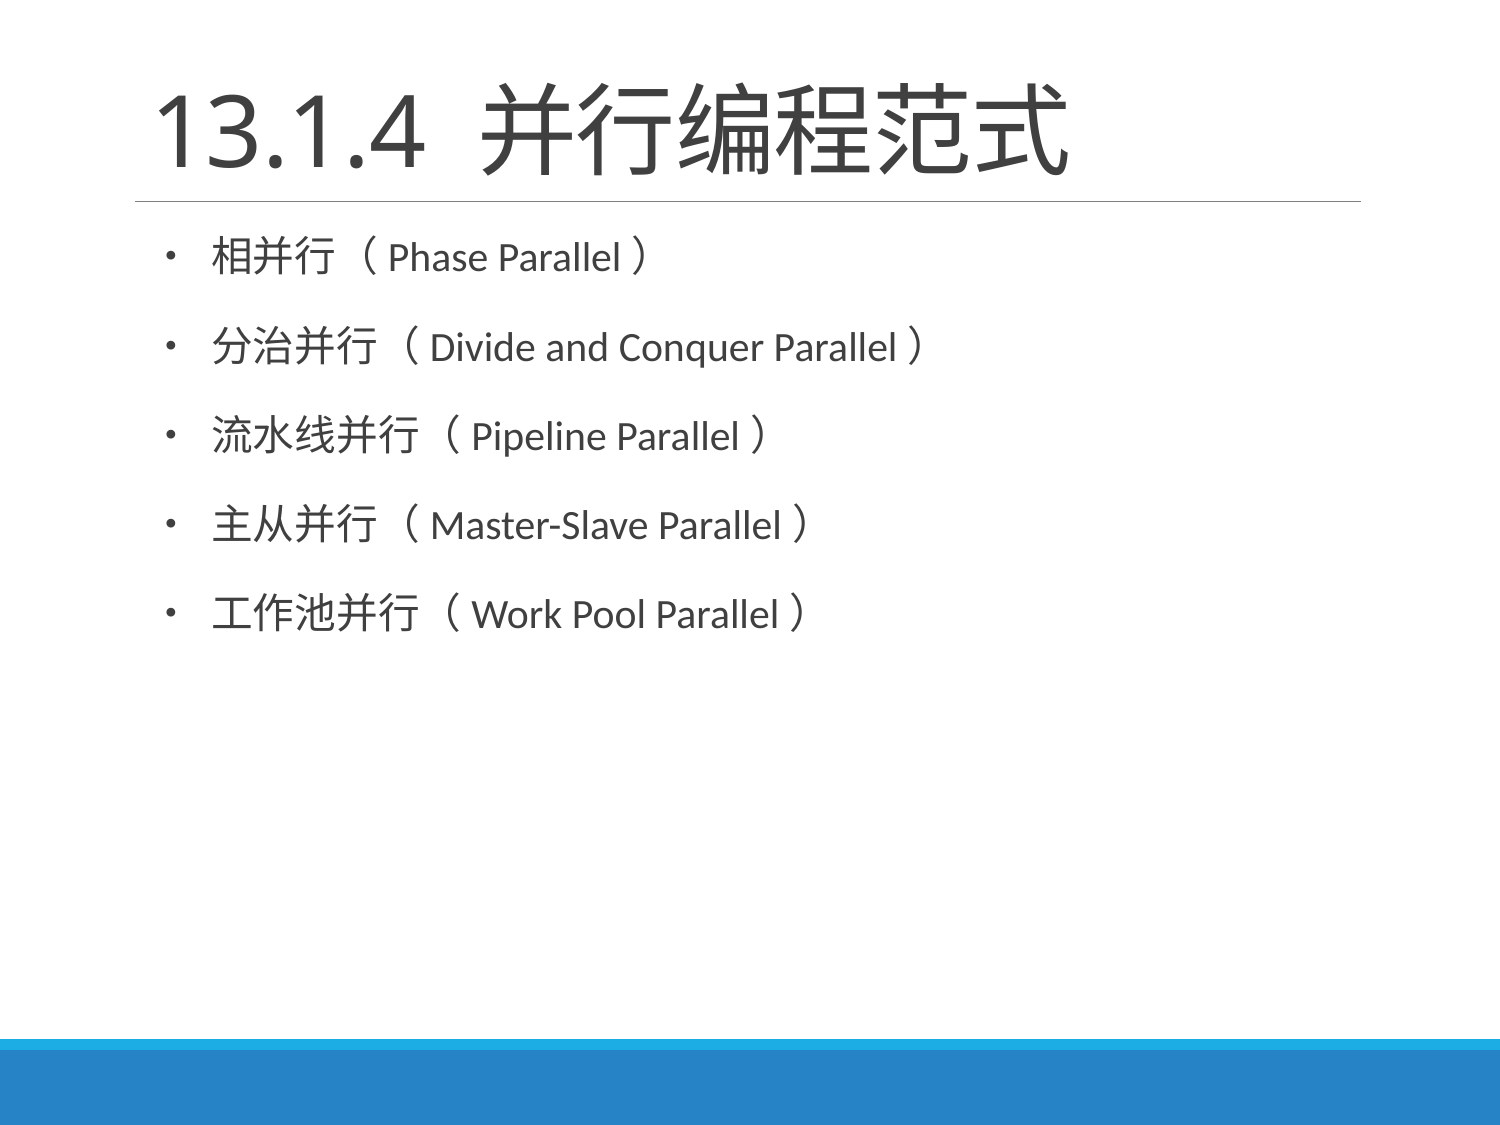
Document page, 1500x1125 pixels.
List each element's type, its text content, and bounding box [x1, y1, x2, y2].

text_box [234, 196, 517, 212]
title 13.1.4 并行编程范式 [135, 47, 1373, 196]
list • 相并行（Phase Parallel） • 分治并行（Divide and Conquer Parallel） • 流水线并行（Pipeline Parallel） • 主从并行（Master-Slave Parallel） • 工作池并行（Work Pool Parallel） [135, 212, 1373, 963]
